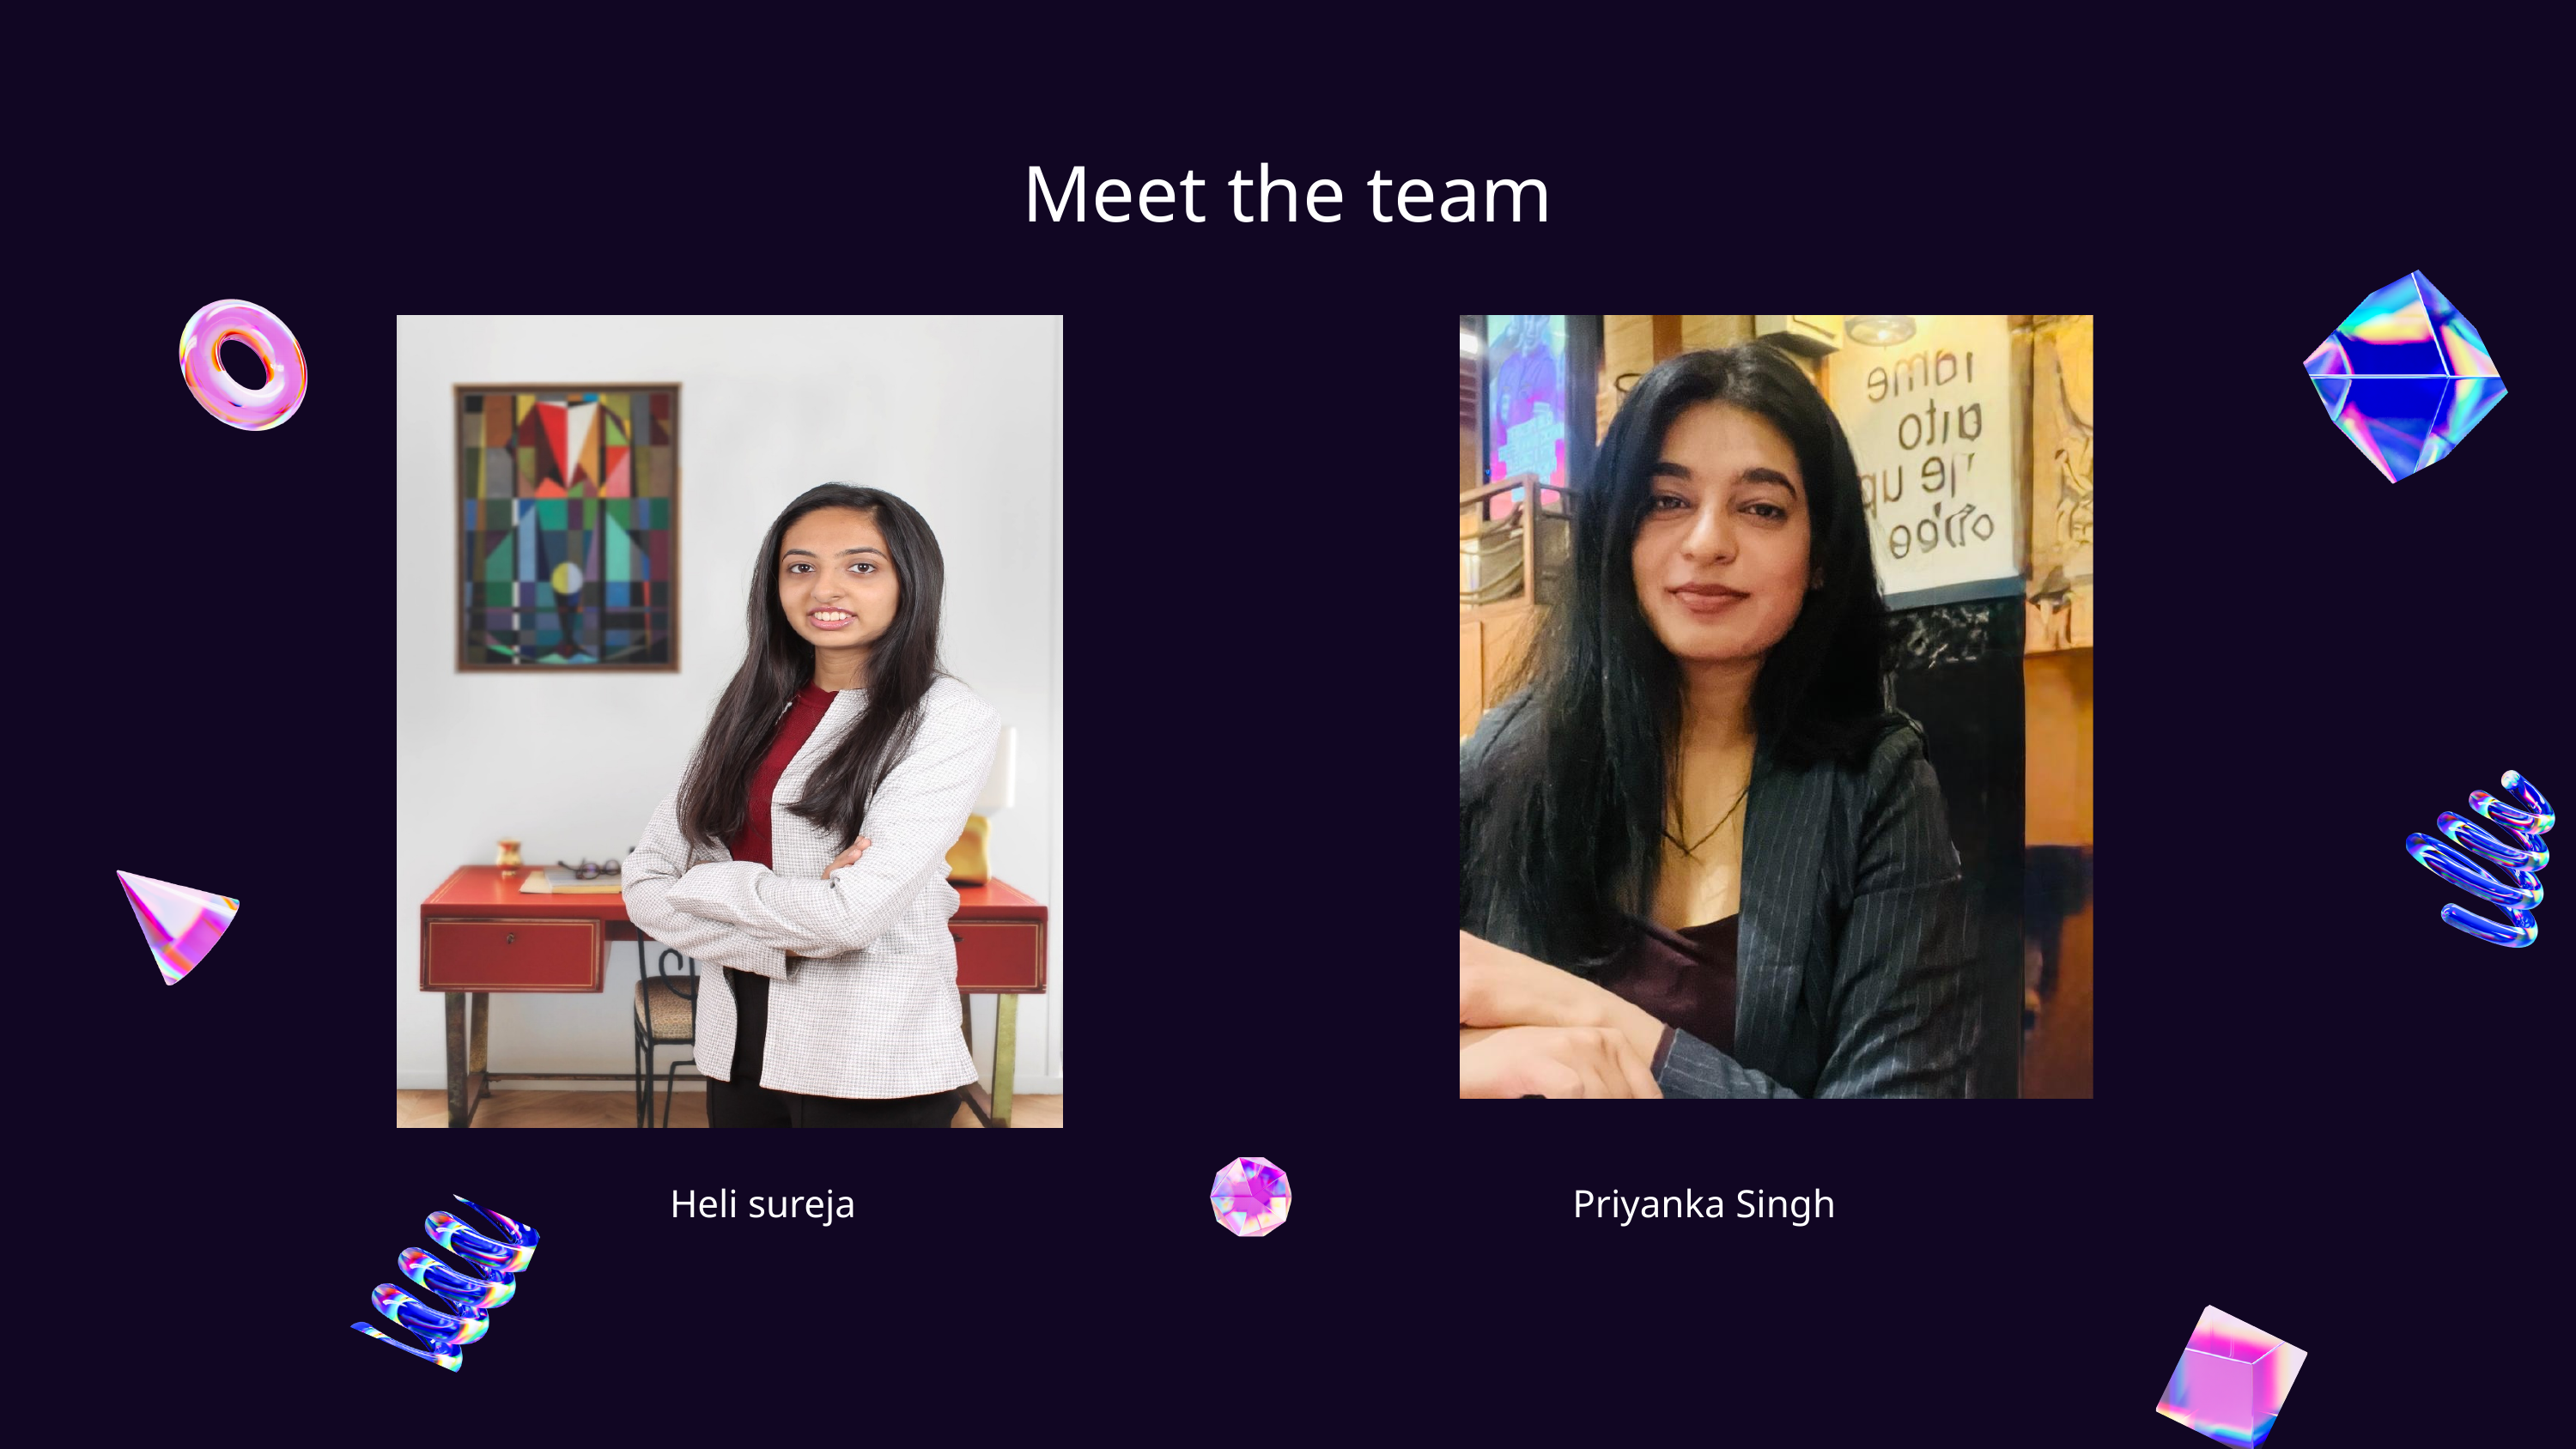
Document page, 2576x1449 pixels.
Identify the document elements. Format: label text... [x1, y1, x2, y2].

text_box [344, 1174, 543, 1382]
text_box [2154, 1303, 2309, 1449]
text_box [2288, 258, 2522, 496]
text_box [178, 298, 308, 432]
text_box [116, 870, 240, 986]
text_box Meet the team [686, 141, 1889, 238]
text_box [2405, 770, 2556, 949]
text_box Priyanka Singh [1416, 1172, 1993, 1226]
picture [1459, 315, 2093, 1100]
picture [397, 315, 1063, 1128]
text_box Heli sureja [475, 1173, 1051, 1226]
text_box [1210, 1156, 1292, 1238]
